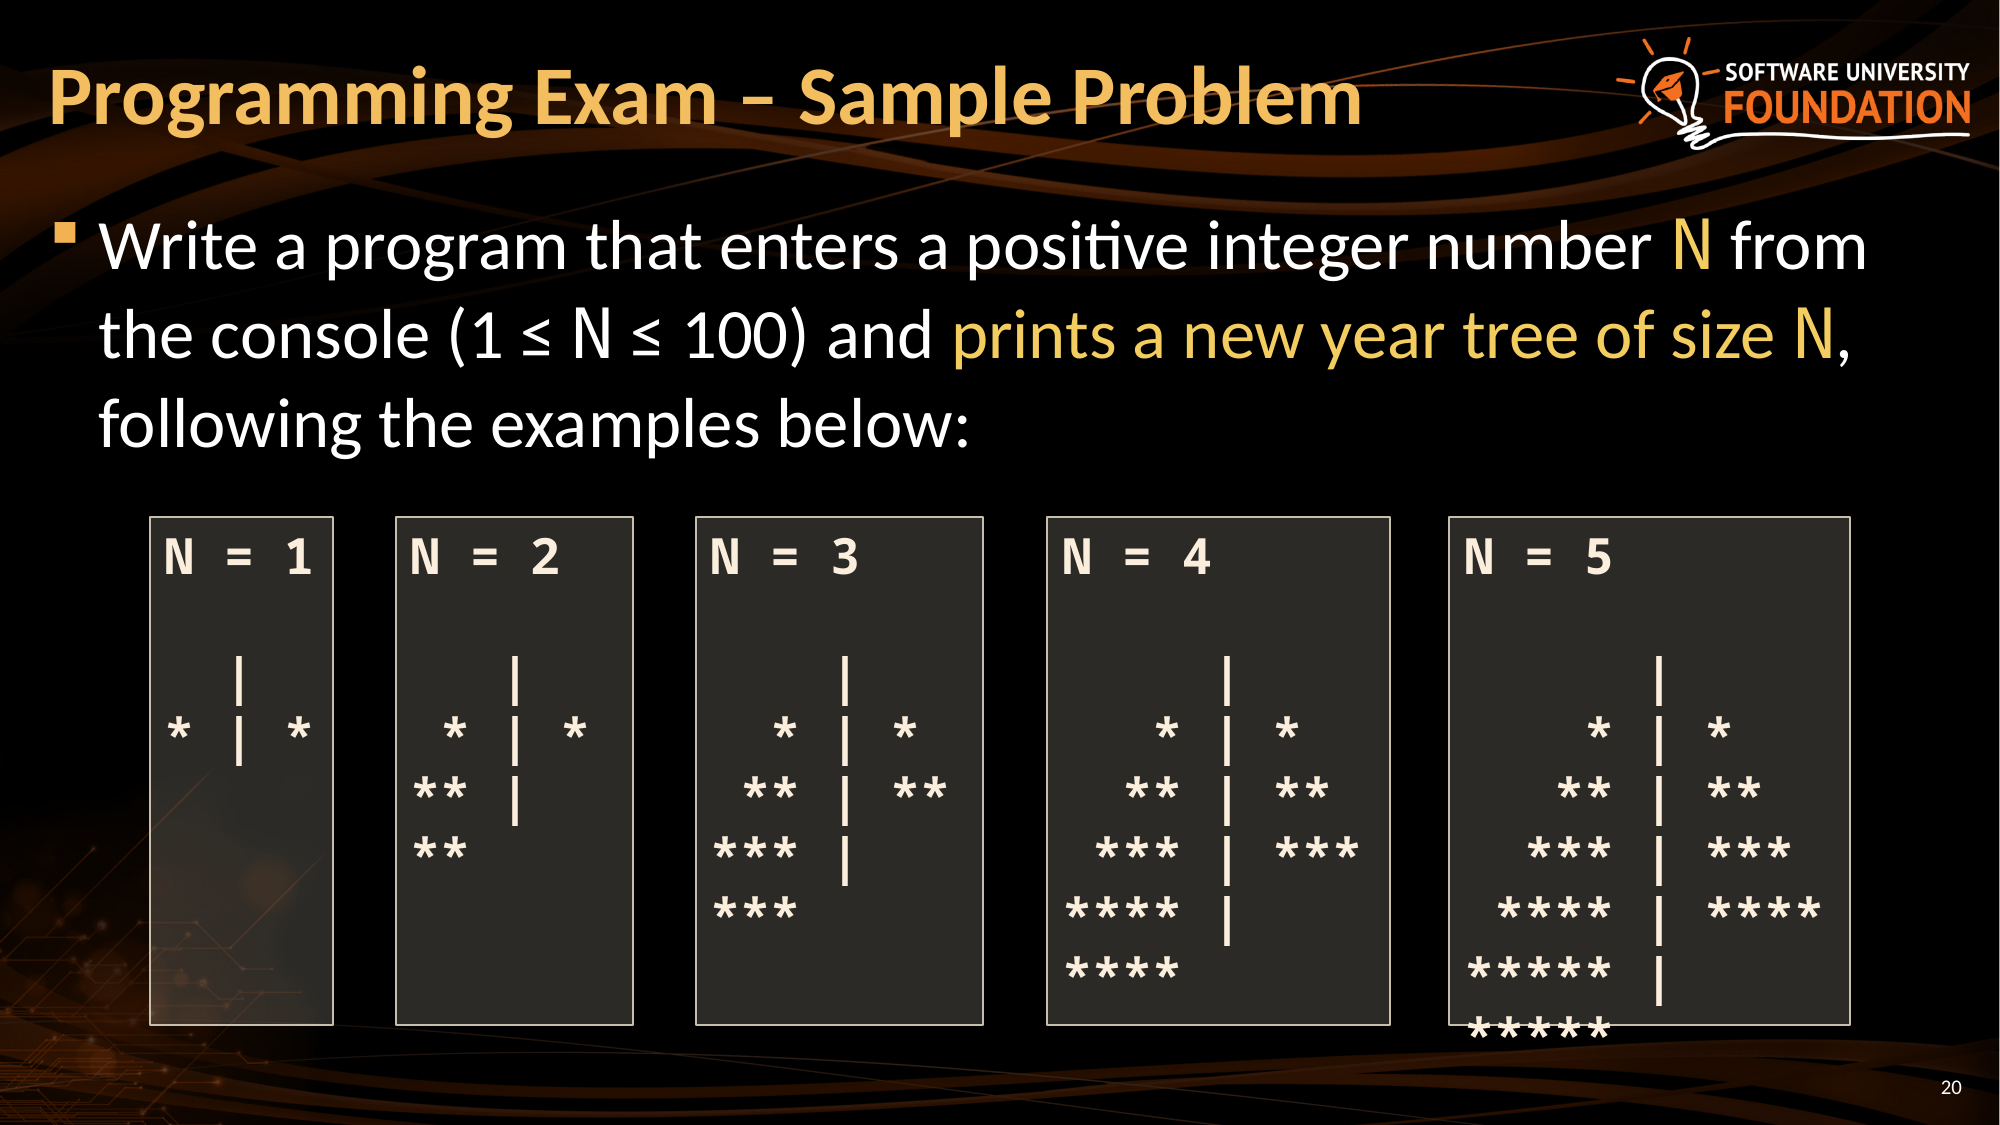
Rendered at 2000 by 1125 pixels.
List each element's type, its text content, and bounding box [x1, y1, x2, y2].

list Write a program that enters a positive integer number N from the console (1 ≤ N ≤ 100) and prints a new year tree of size N, following the examples below: [31, 188, 1968, 1103]
picture [0, 0, 2000, 1125]
text_box N = 3 | * | * ** | ** *** | *** [695, 517, 984, 1025]
title Programming Exam – Sample Problem [30, 6, 1602, 189]
text_box N = 5 | * | * ** | ** *** | *** **** | **** ***** | ***** [1449, 517, 1851, 1025]
text_box N = 4 | * | * ** | ** *** | *** **** | **** [1047, 517, 1390, 1025]
text_box N = 1 | * | * [149, 517, 334, 1025]
text_box N = 2 | * | * ** | ** [395, 517, 634, 1025]
